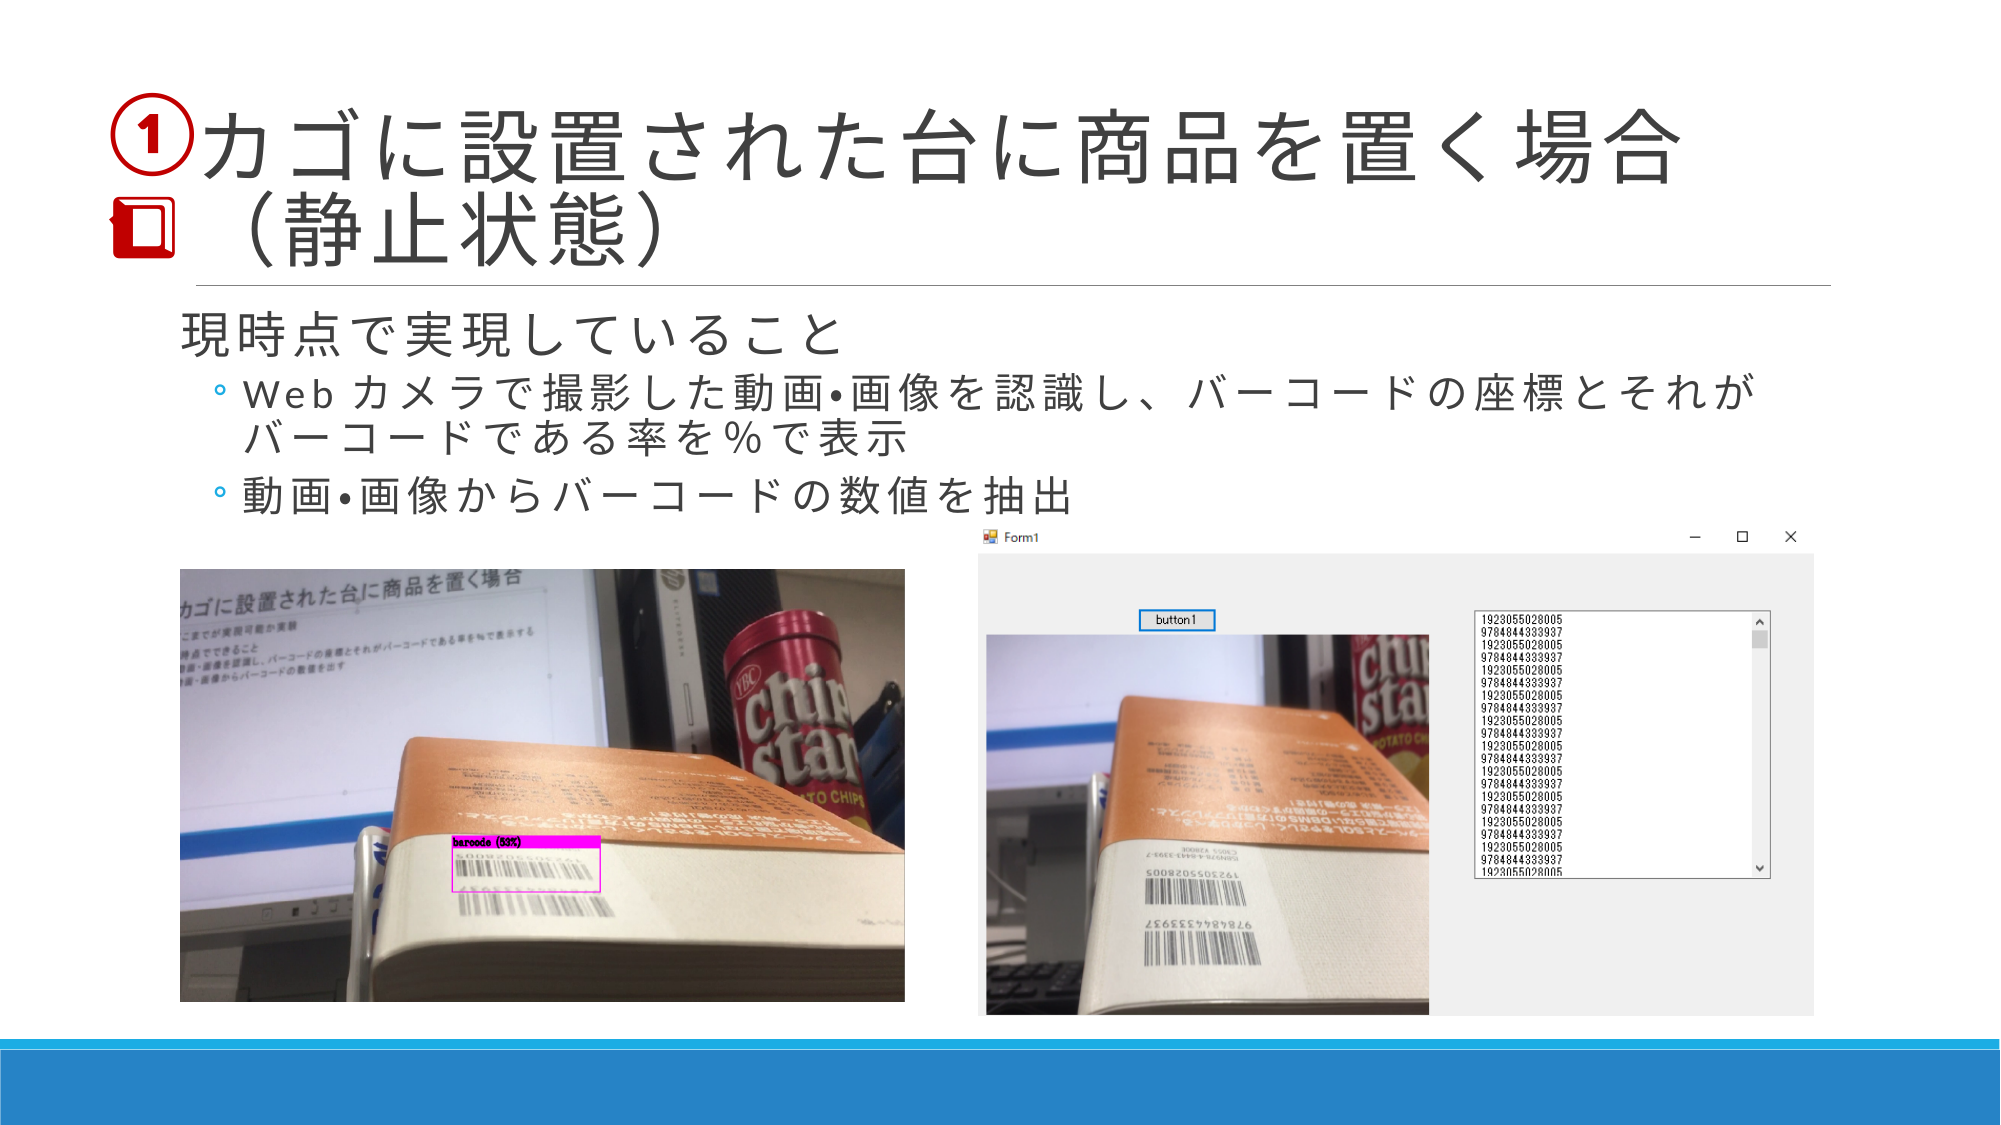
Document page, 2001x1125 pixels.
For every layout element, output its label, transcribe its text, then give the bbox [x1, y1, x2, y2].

text_box ① [82, 70, 163, 185]
picture [977, 523, 1815, 1016]
list 現時点で実現していること Webカメラで撮影した動画・画像を認識し、バーコードの座標とそれがバーコードである率を％で表示 動画・画像からバーコードの数値を抽出 [180, 302, 1830, 963]
text_box 1⃣ [91, 181, 180, 276]
title カゴに設置された台に商品を置く場合 （静止状態） [180, 47, 1830, 285]
picture [179, 568, 906, 1003]
